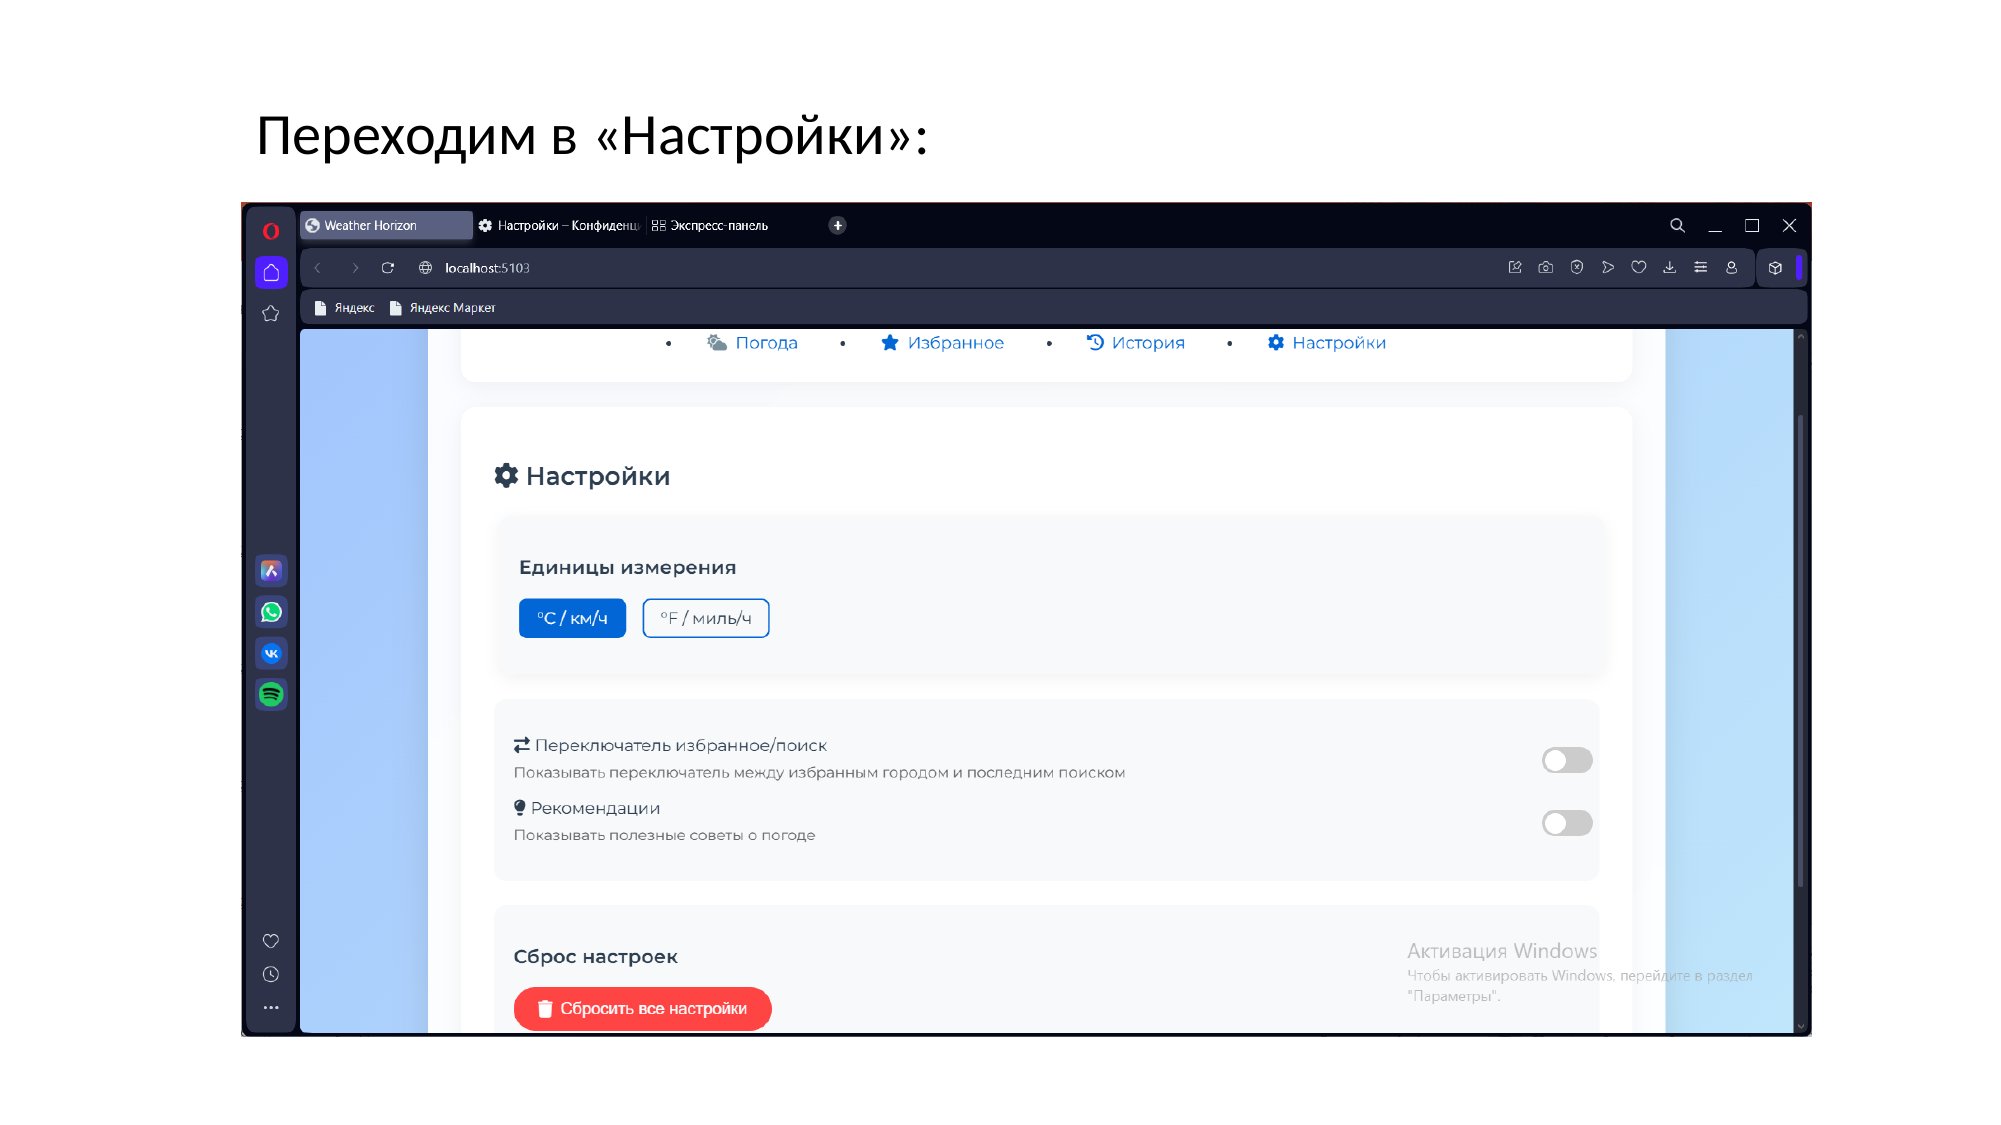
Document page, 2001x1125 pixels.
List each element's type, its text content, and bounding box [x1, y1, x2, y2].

picture [241, 202, 1812, 1037]
list Переходим в «Настройки»: [241, 96, 1967, 811]
